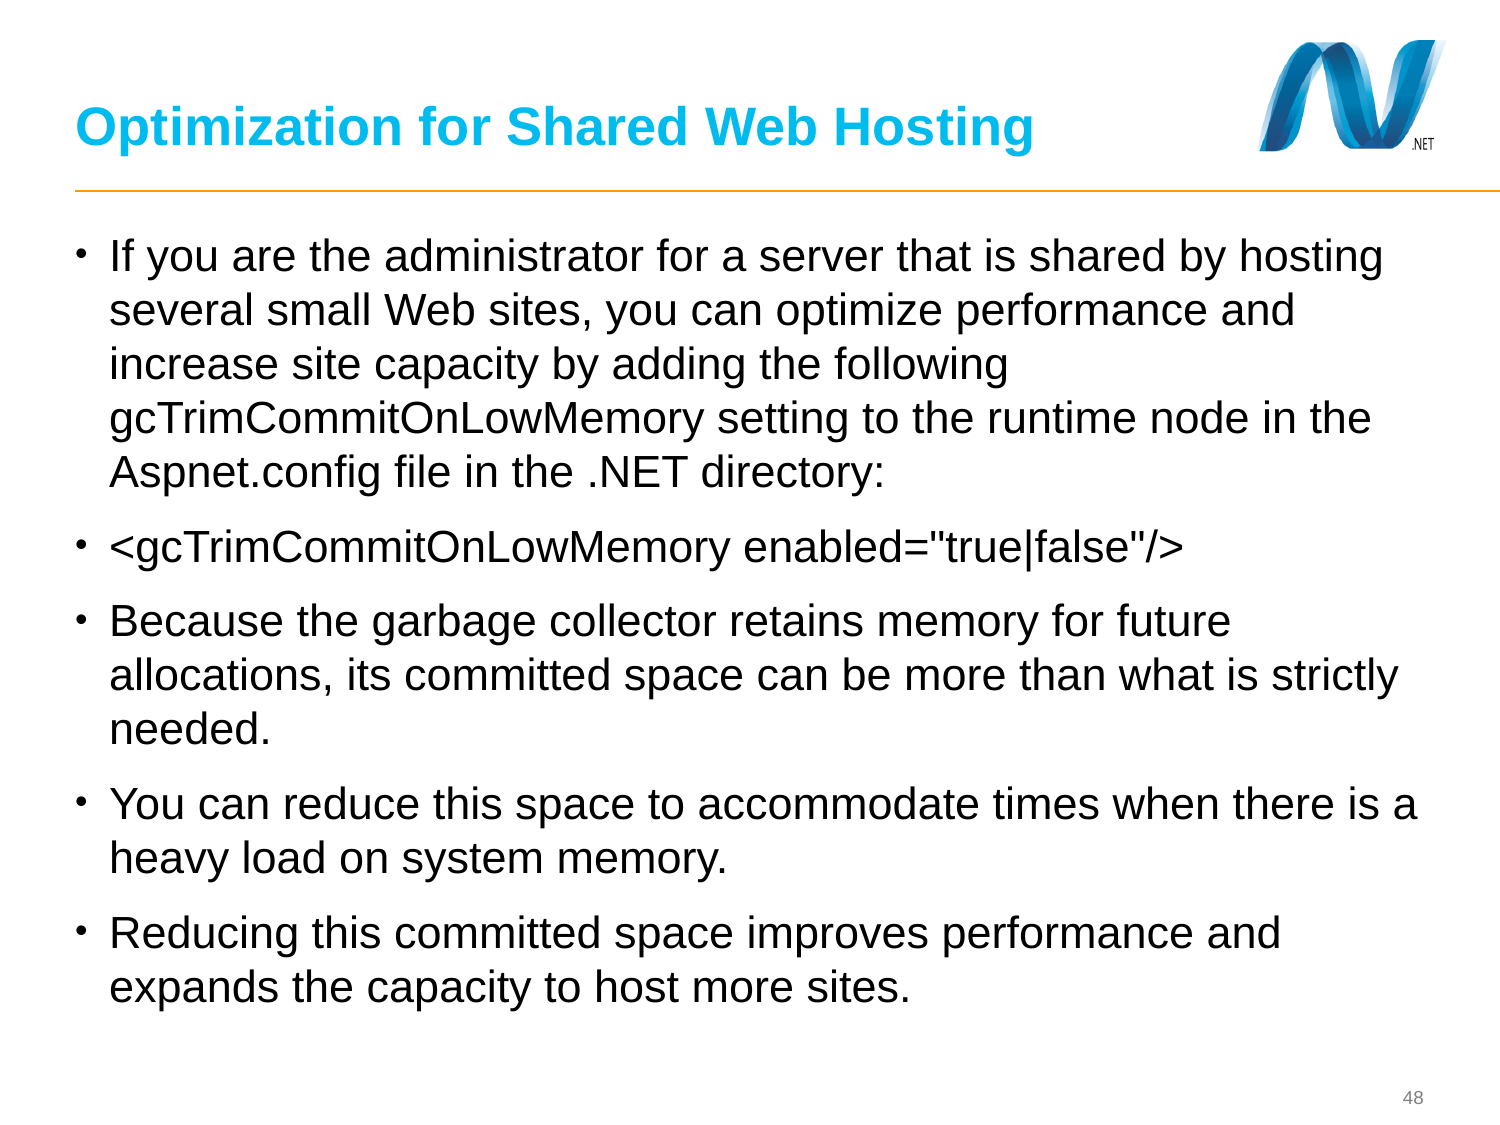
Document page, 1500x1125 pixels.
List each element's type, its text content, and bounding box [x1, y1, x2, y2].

title Optimization for Shared Web Hosting [75, 27, 1422, 157]
list If you are the administrator for a server that is shared by hosting several small Web sites, you can optimize performance and increase site capacity by adding the following gcTrimCommitOnLowMemory setting to the runtime node in the Aspnet.config file in the .NET directory: <gcTrimCommitOnLowMemory enabled="true|false"/> Because the garbage collector retains memory for future allocations, its committed space can be more than what is strictly needed. You can reduce this space to accommodate times when there is a heavy load on system memory. Reducing this committed space improves performance and expands the capacity to host more sites. [75, 226, 1425, 1018]
picture [1253, 26, 1450, 177]
